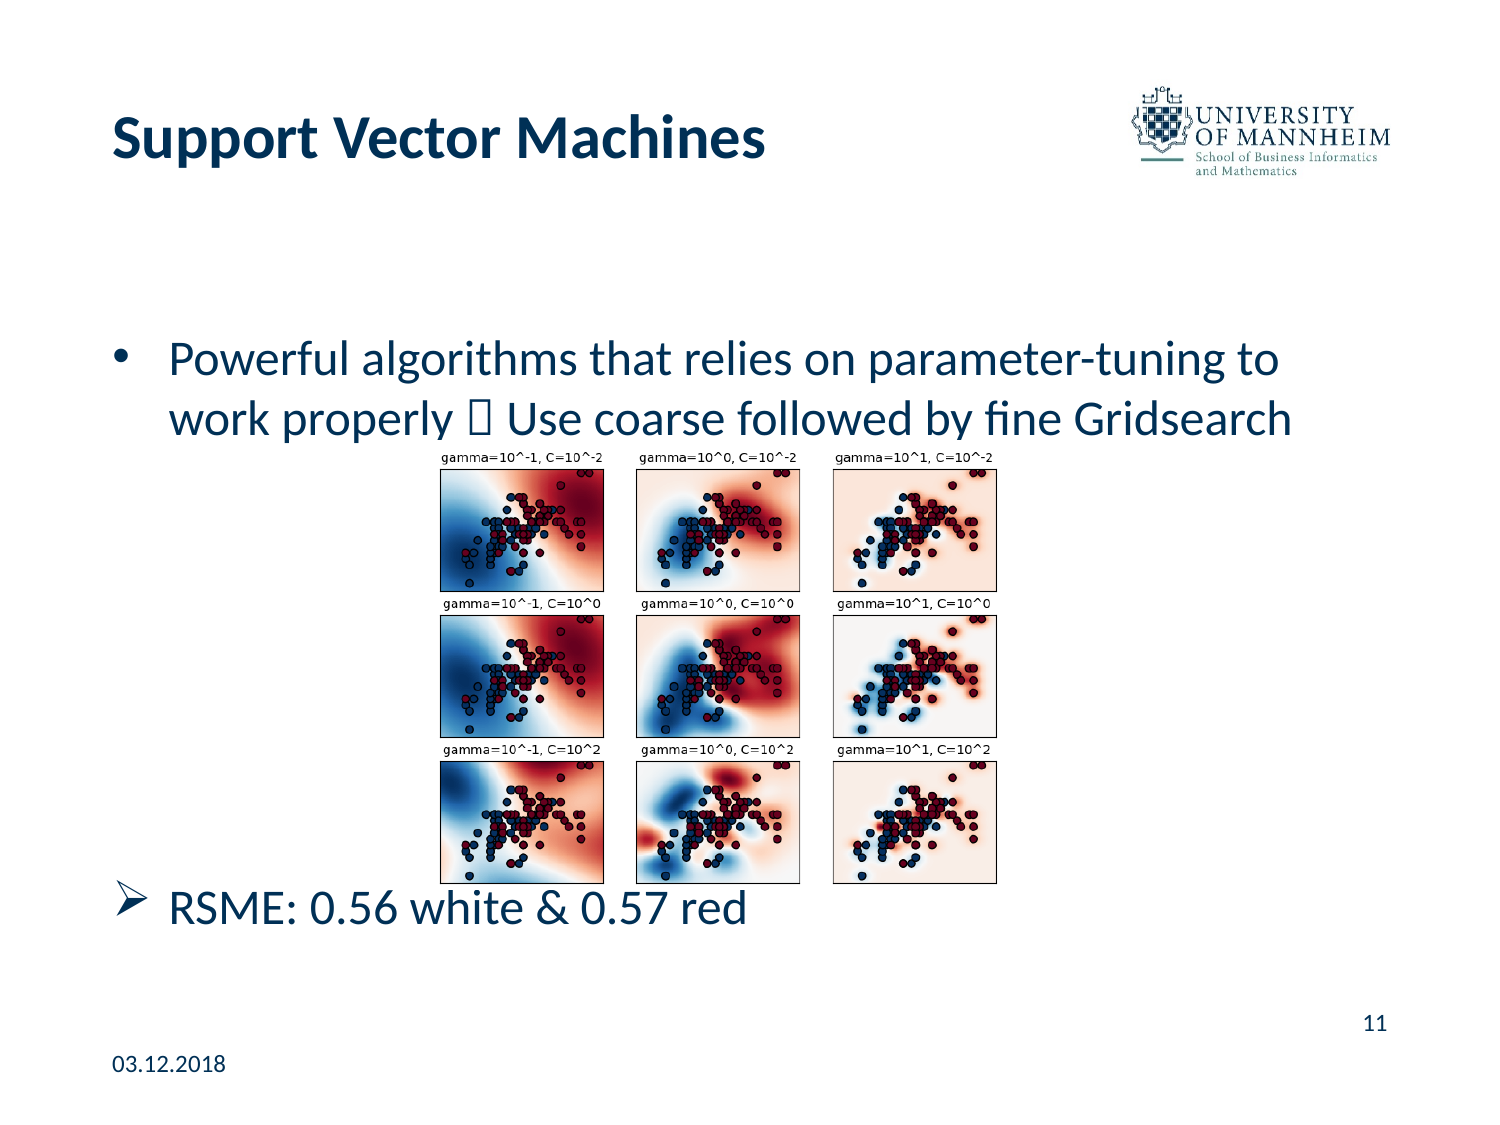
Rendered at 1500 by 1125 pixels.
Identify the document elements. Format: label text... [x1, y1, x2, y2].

picture [424, 440, 1012, 891]
slide_number 11 [1214, 1006, 1388, 1036]
title Support Vector Machines [112, 95, 1011, 284]
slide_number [112, 1047, 463, 1078]
picture [1095, 57, 1426, 211]
list Powerful algorithms that relies on parameter-tuning to work properly  Use coarse followed by fine Gridsearch RSME: 0.56 white & 0.57 red [112, 325, 1388, 955]
